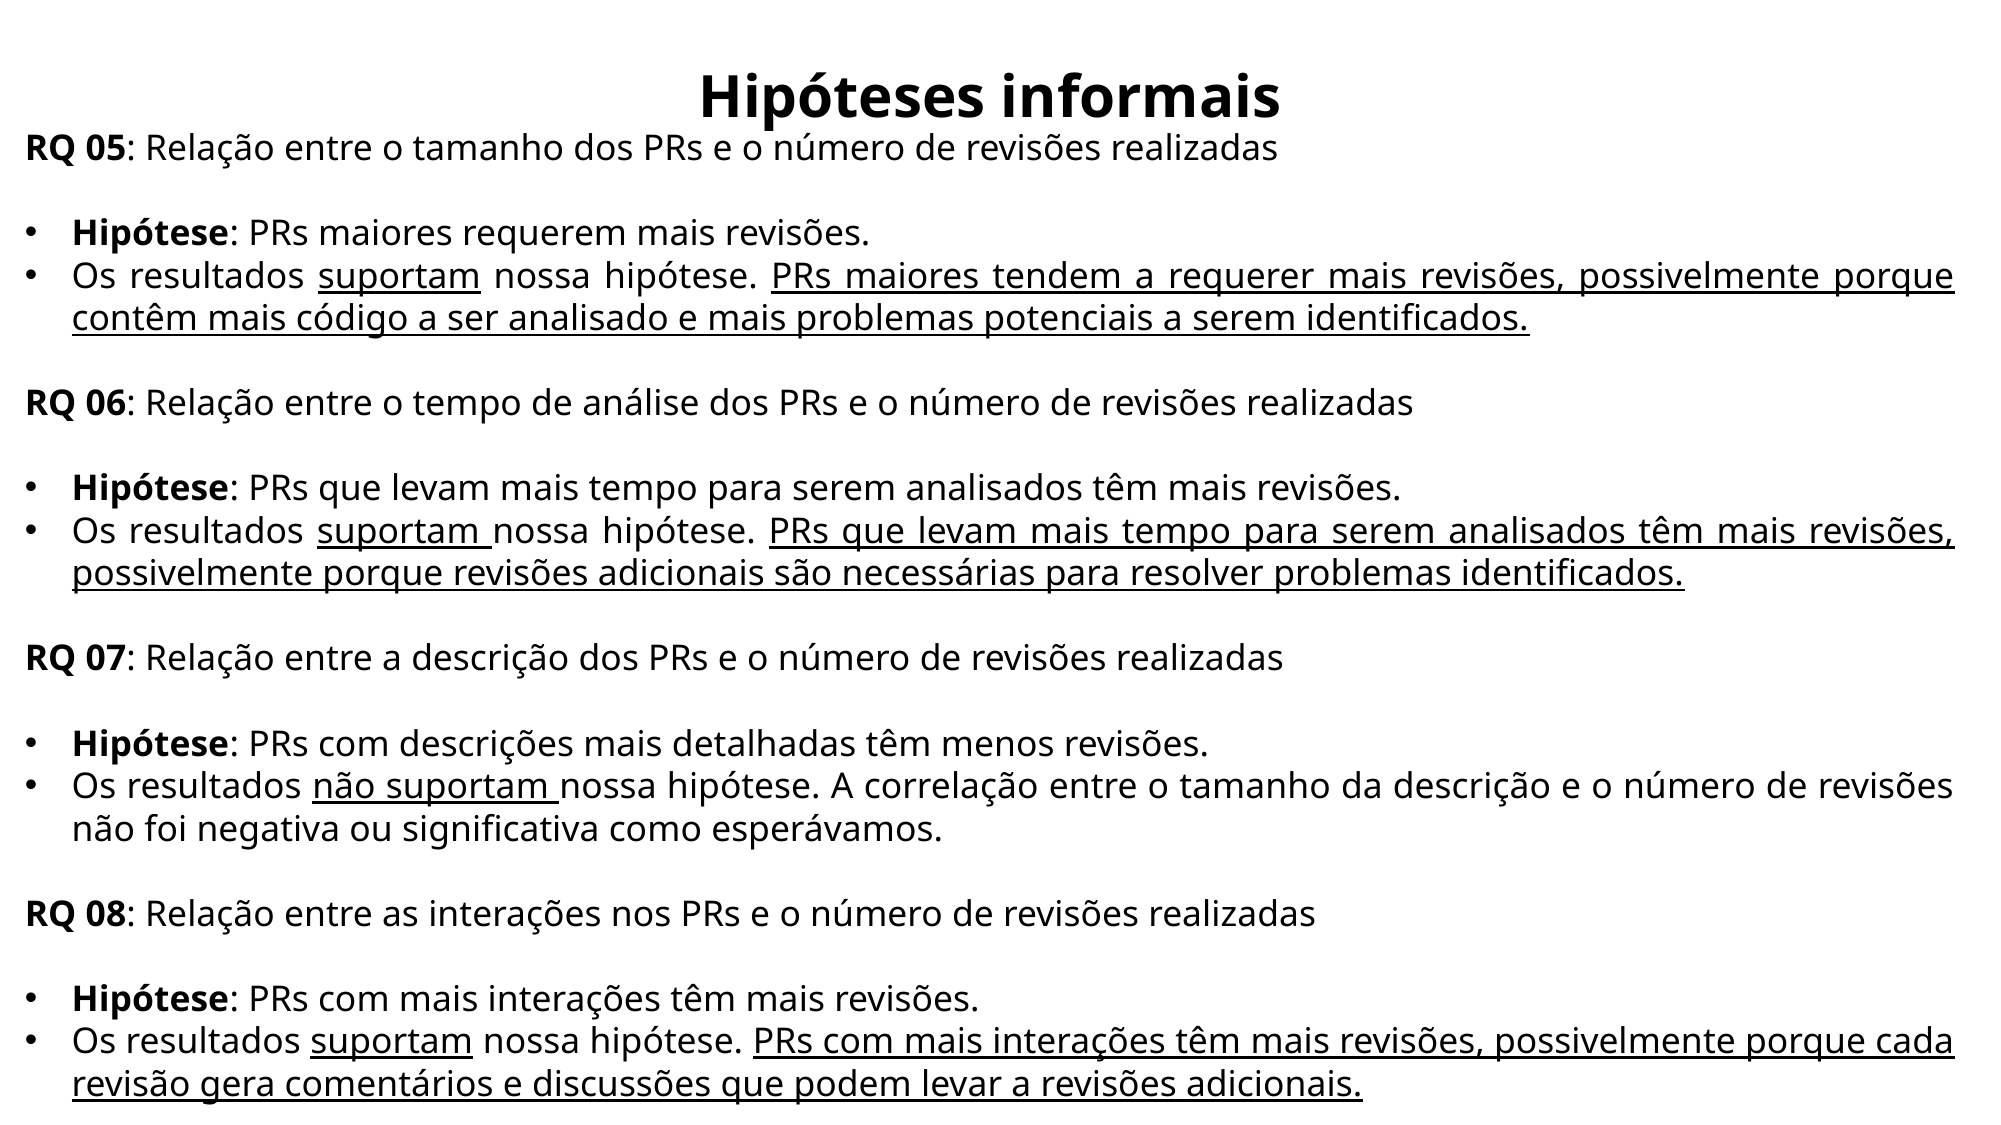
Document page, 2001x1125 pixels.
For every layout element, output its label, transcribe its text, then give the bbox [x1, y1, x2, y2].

text_box RQ 05: Relação entre o tamanho dos PRs e o número de revisões realizadas Hipótese: PRs maiores requerem mais revisões. Os resultados suportam nossa hipótese. PRs maiores tendem a requerer mais revisões, possivelmente porque contêm mais código a ser analisado e mais problemas potenciais a serem identificados. RQ 06: Relação entre o tempo de análise dos PRs e o número de revisões realizadas Hipótese: PRs que levam mais tempo para serem analisados têm mais revisões. Os resultados suportam nossa hipótese. PRs que levam mais tempo para serem analisados têm mais revisões, possivelmente porque revisões adicionais são necessárias para resolver problemas identificados. RQ 07: Relação entre a descrição dos PRs e o número de revisões realizadas Hipótese: PRs com descrições mais detalhadas têm menos revisões. Os resultados não suportam nossa hipótese. A correlação entre o tamanho da descrição e o número de revisões não foi negativa ou significativa como esperávamos. RQ 08: Relação entre as interações nos PRs e o número de revisões realizadas Hipótese: PRs com mais interações têm mais revisões. Os resultados suportam nossa hipótese. PRs com mais interações têm mais revisões, possivelmente porque cada revisão gera comentários e discussões que podem levar a revisões adicionais. [10, 117, 1970, 1111]
text_box Hipóteses informais [0, 51, 1980, 137]
